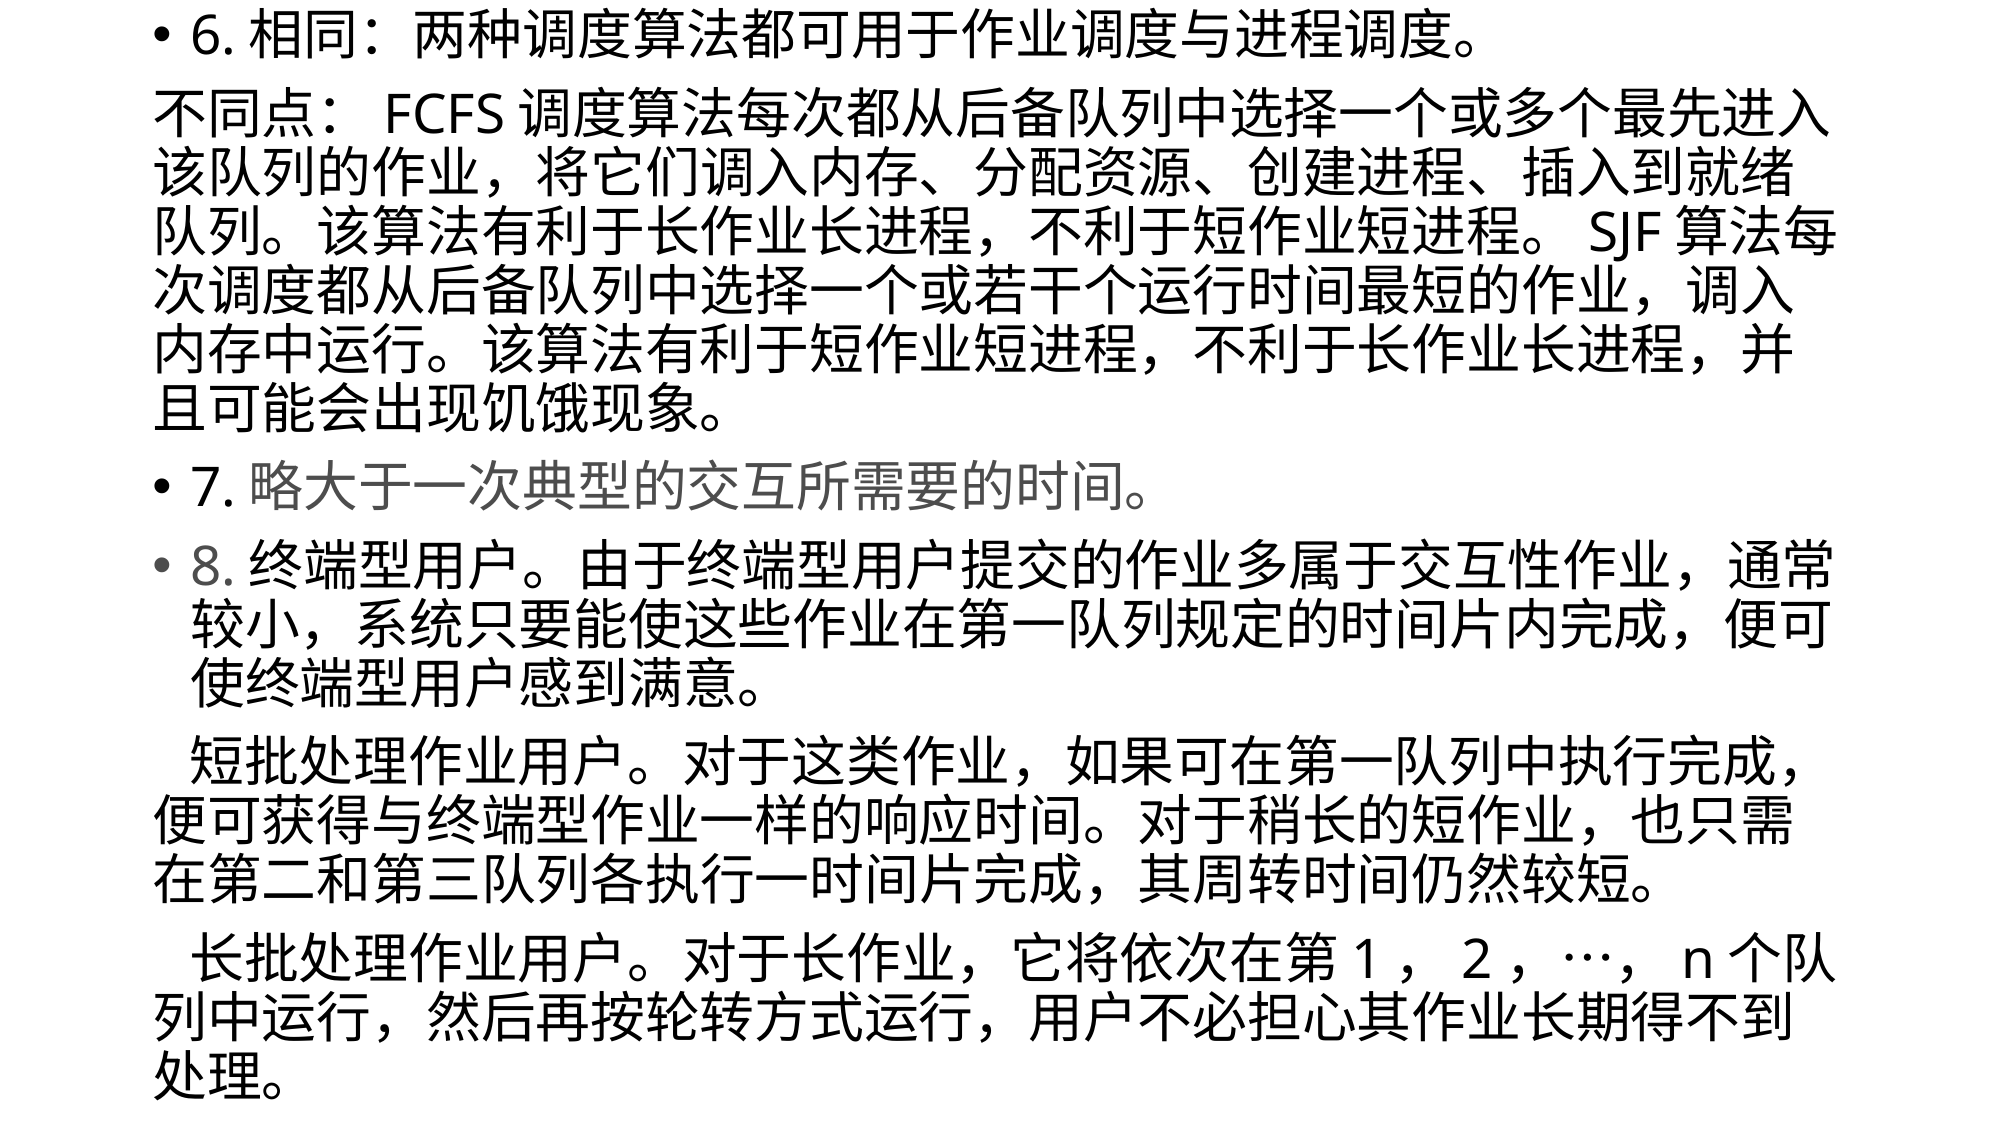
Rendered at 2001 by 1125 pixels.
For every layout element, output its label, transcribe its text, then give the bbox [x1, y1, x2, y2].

list 6.相同：两种调度算法都可用于作业调度与进程调度。 不同点：FCFS调度算法每次都从后备队列中选择一个或多个最先进入该队列的作业，将它们调入内存、分配资源、创建进程、插入到就绪队列。该算法有利于长作业长进程，不利于短作业短进程。SJF算法每次调度都从后备队列中选择一个或若干个运行时间最短的作业，调入内存中运行。该算法有利于短作业短进程，不利于长作业长进程，并且可能会出现饥饿现象。 7.略大于一次典型的交互所需要的时间。 8.终端型用户。由于终端型用户提交的作业多属于交互性作业，通常较小，系统只要能使这些作业在第一队列规定的时间片内完成，便可使终端型用户感到满意。 短批处理作业用户。对于这类作业，如果可在第一队列中执行完成，便可获得与终端型作业一样的响应时间。对于稍长的短作业，也只需在第二和第三队列各执行一时间片完成，其周转时间仍然较短。 长批处理作业用户。对于长作业，它将依次在第1，2，…，n个队列中运行，然后再按轮转方式运行，用户不必担心其作业长期得不到处理。 [137, 0, 1863, 1125]
